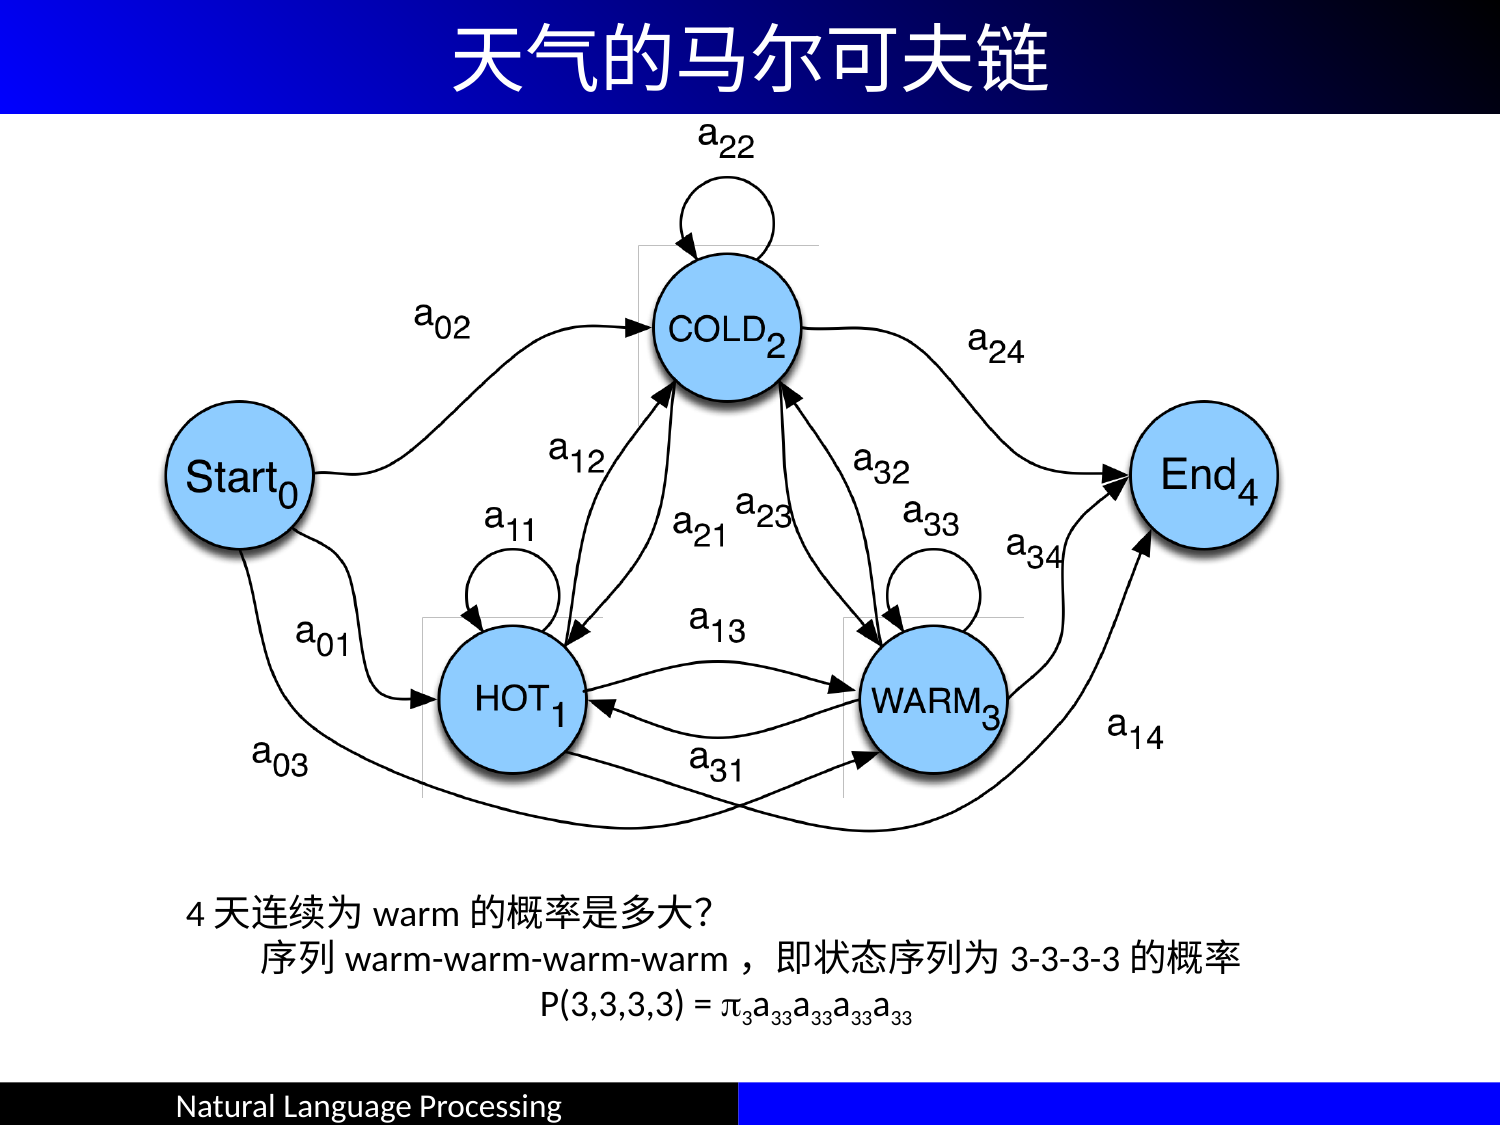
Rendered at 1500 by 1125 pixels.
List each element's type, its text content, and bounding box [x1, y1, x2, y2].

text_box 4天连续为warm的概率是多大？ 序列warm-warm-warm-warm，即状态序列为3-3-3-3的概率 P(3,3,3,3) = 3a33a33a33a33 [171, 881, 1282, 1038]
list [147, 101, 1294, 836]
title 天气的马尔可夫链 [0, 0, 1500, 115]
